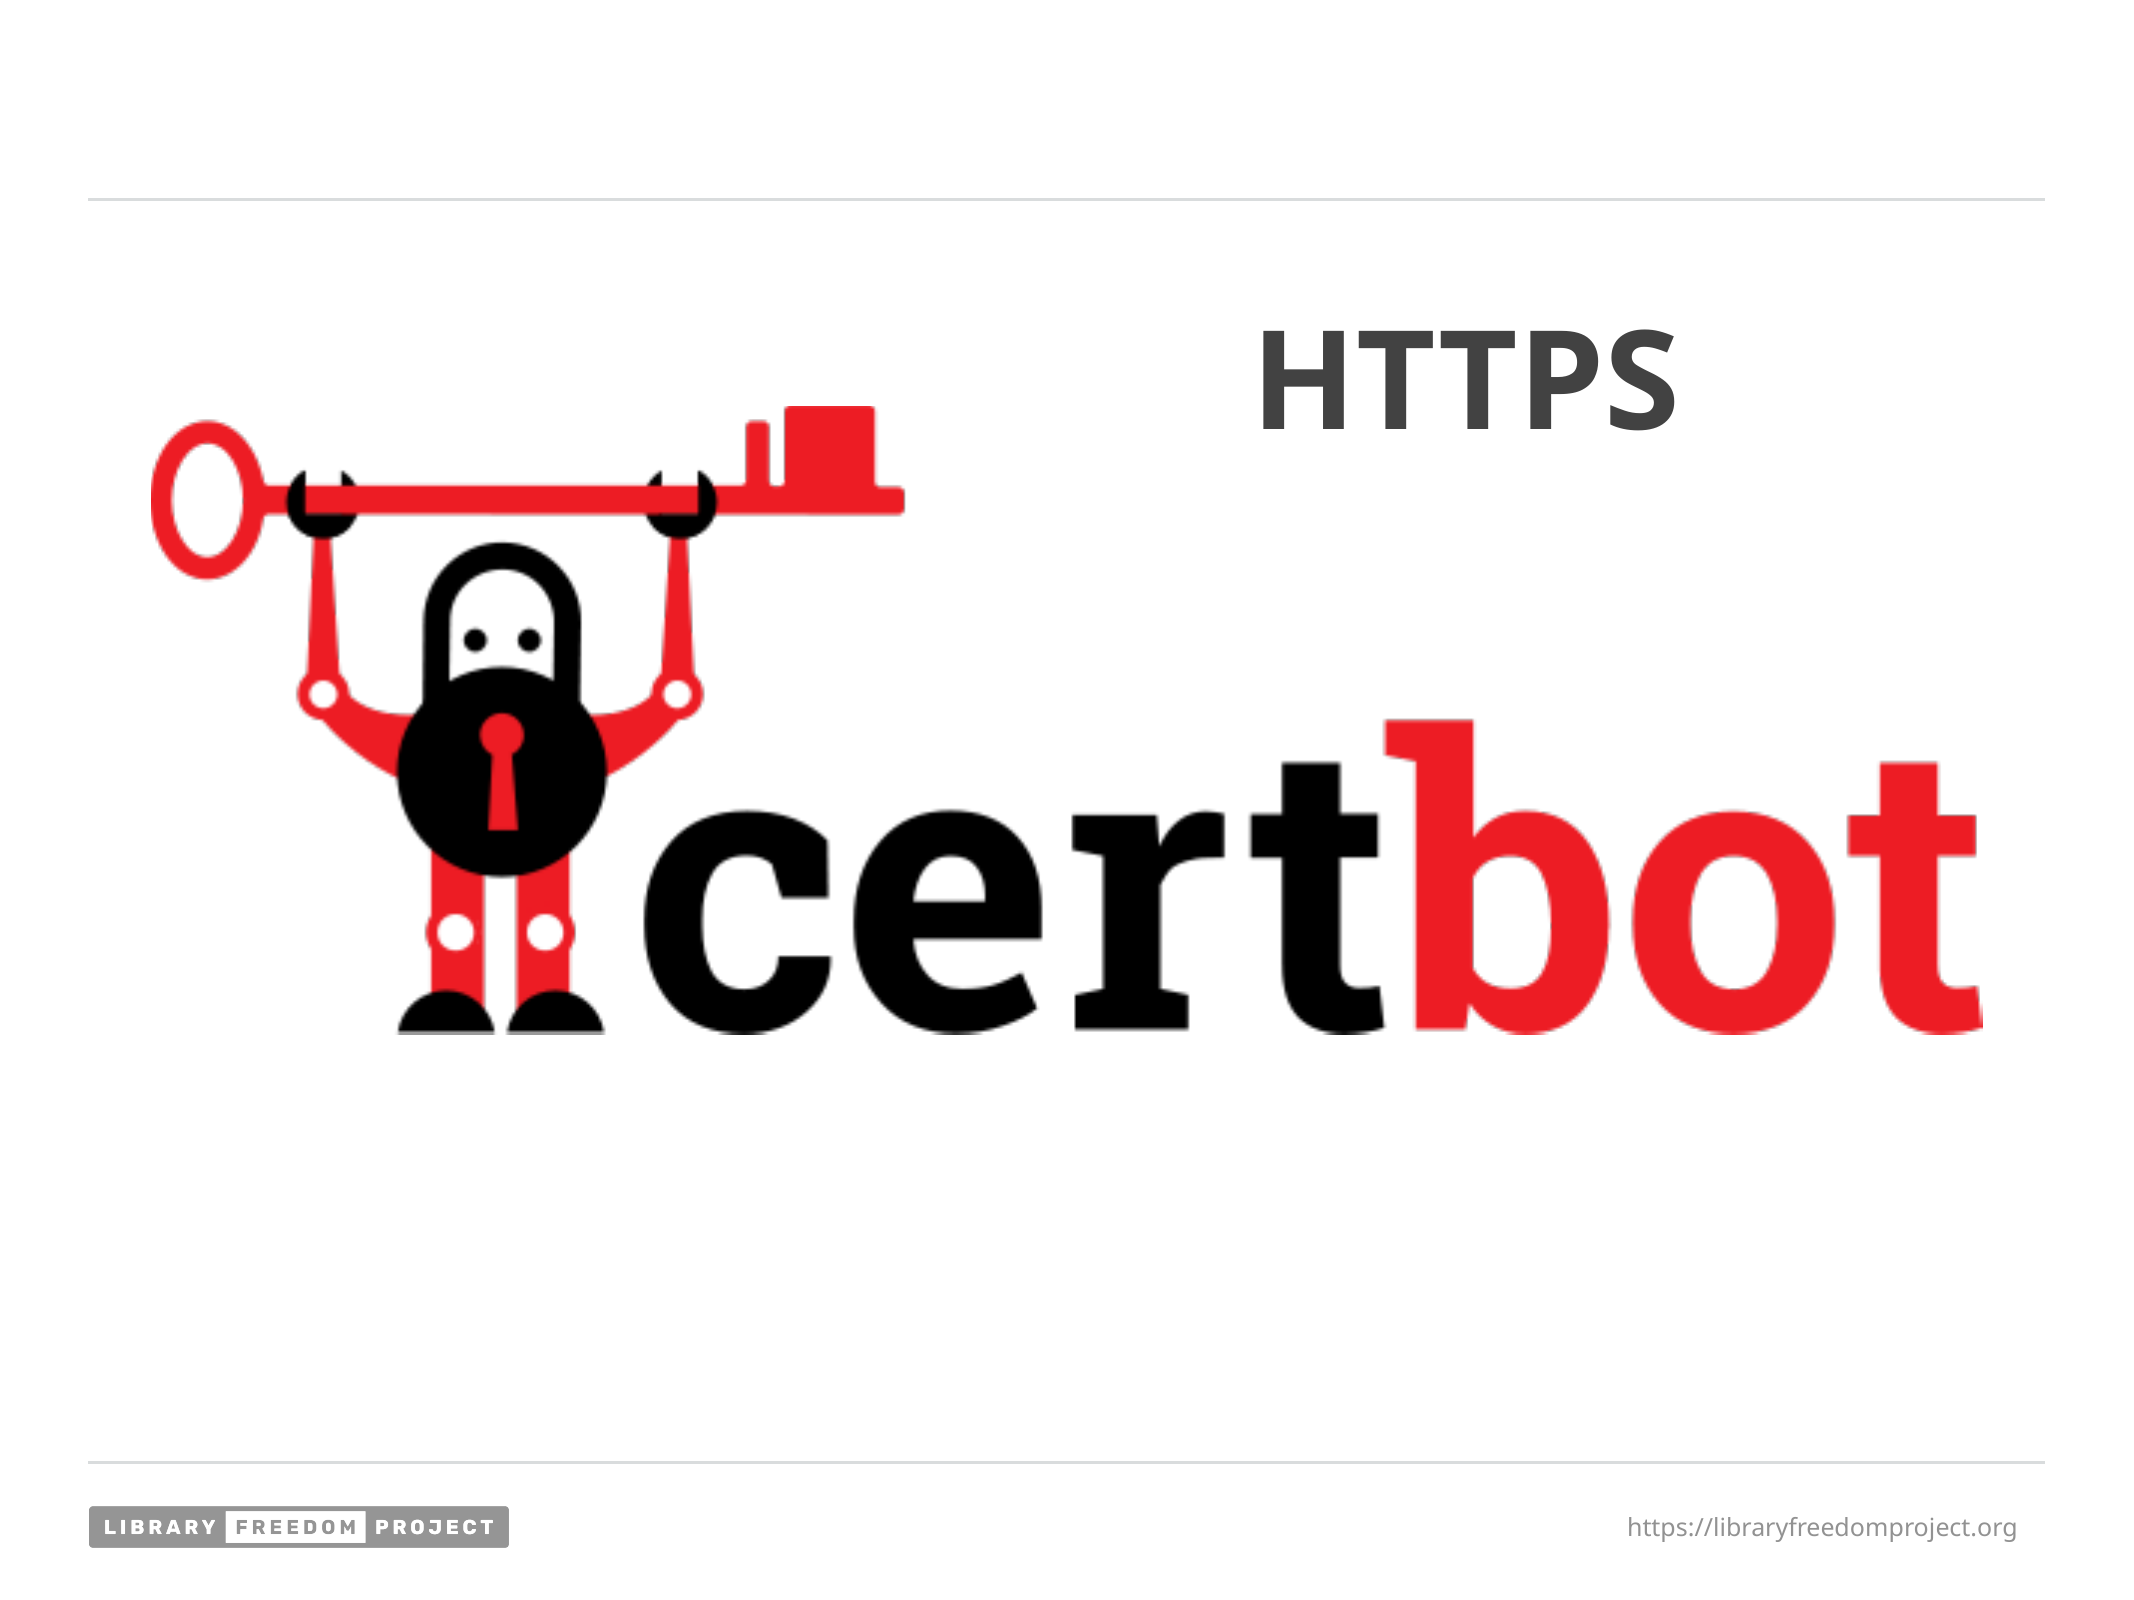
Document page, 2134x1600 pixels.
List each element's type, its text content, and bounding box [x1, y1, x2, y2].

text_box HTTPS [1204, 283, 1727, 406]
picture [89, 1505, 510, 1548]
text_box https://libraryfreedomproject.org [1609, 1503, 2036, 1551]
picture [88, 197, 2045, 202]
picture [88, 1461, 2045, 1465]
picture [150, 406, 1983, 1036]
